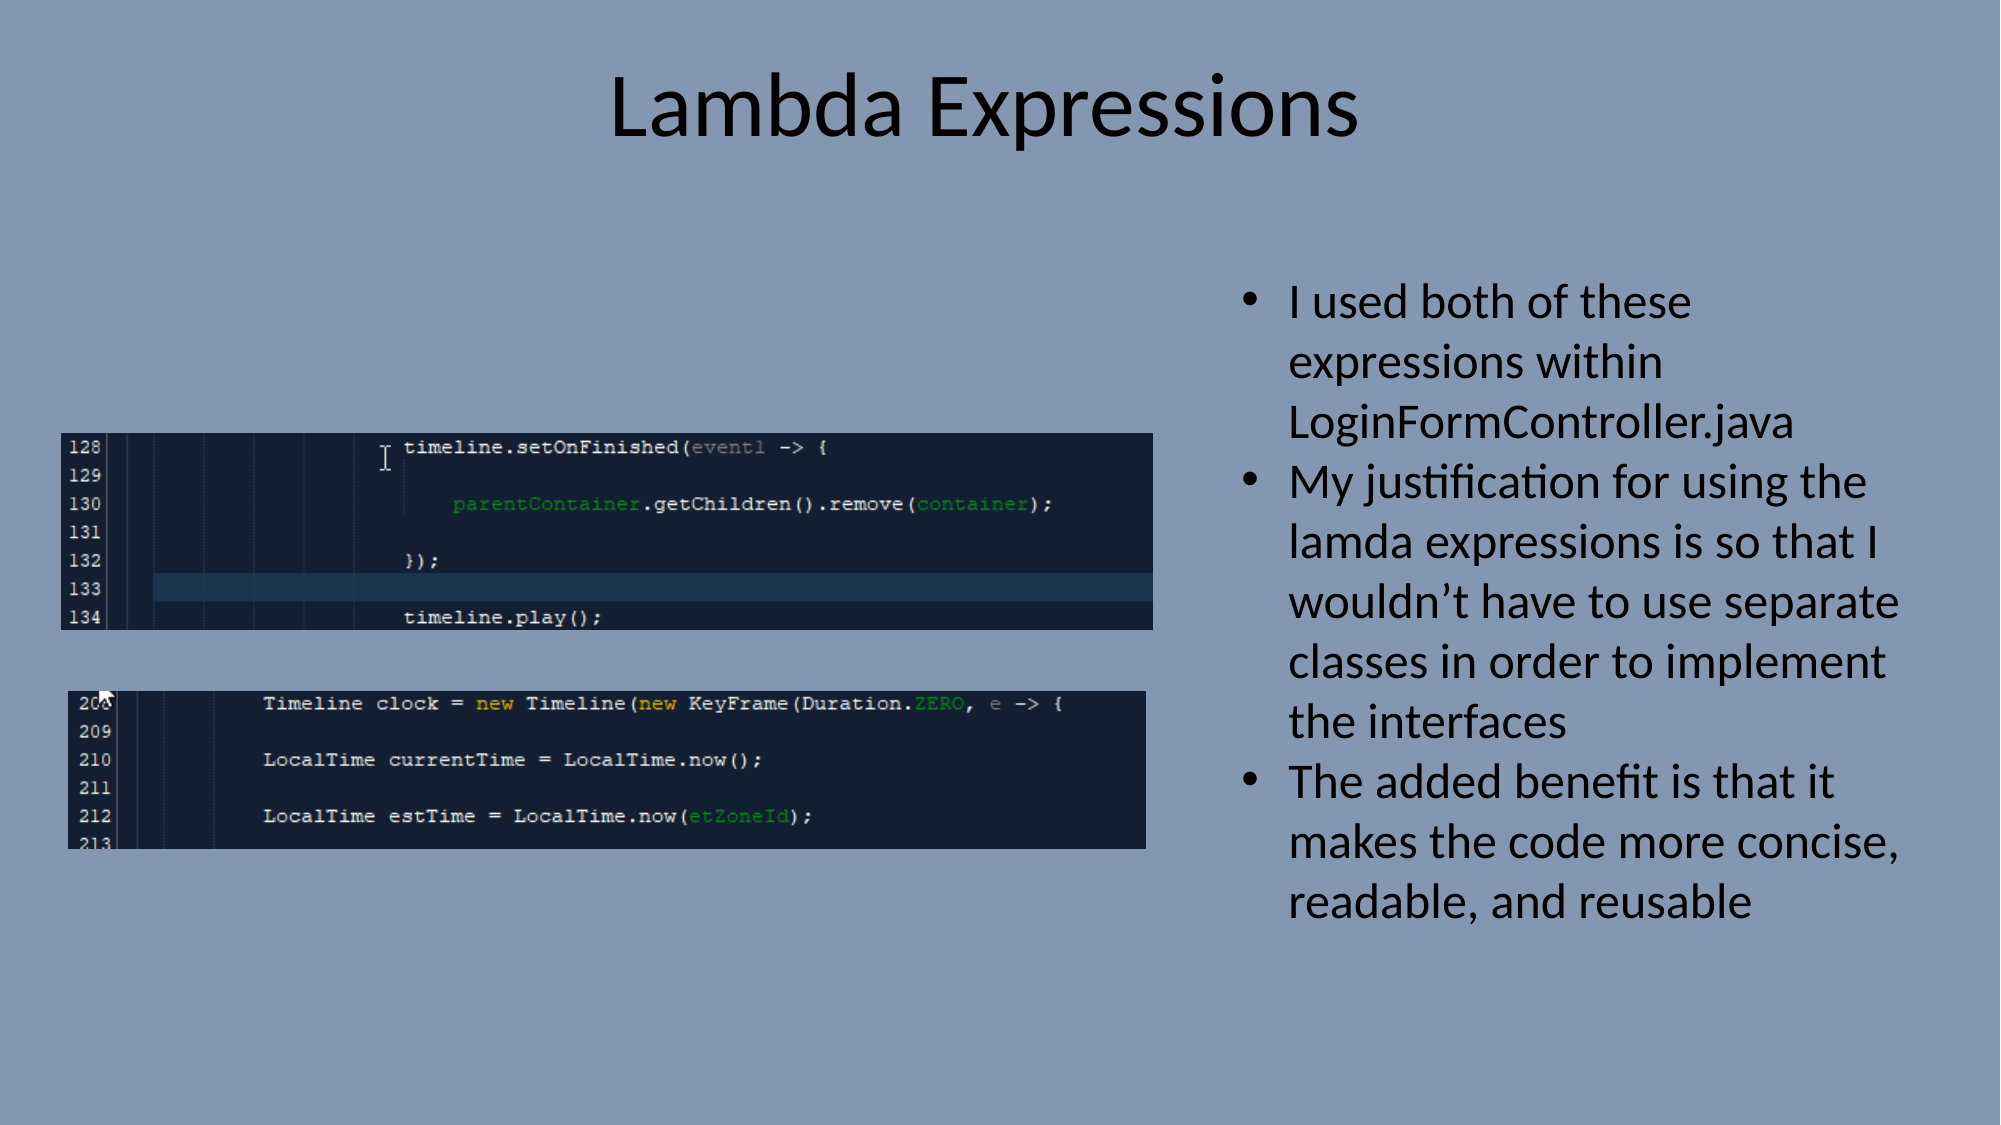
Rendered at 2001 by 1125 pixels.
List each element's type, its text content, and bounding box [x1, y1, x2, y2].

text_box I used both of these expressions within LoginFormController.java My justification for using the lamda expressions is so that I wouldn’t have to use separate classes in order to implement the interfaces The added benefit is that it makes the code more concise, readable, and reusable [1226, 260, 1950, 936]
picture [61, 433, 1153, 630]
picture [68, 691, 1146, 849]
text_box Lambda Expressions [570, 37, 1401, 163]
